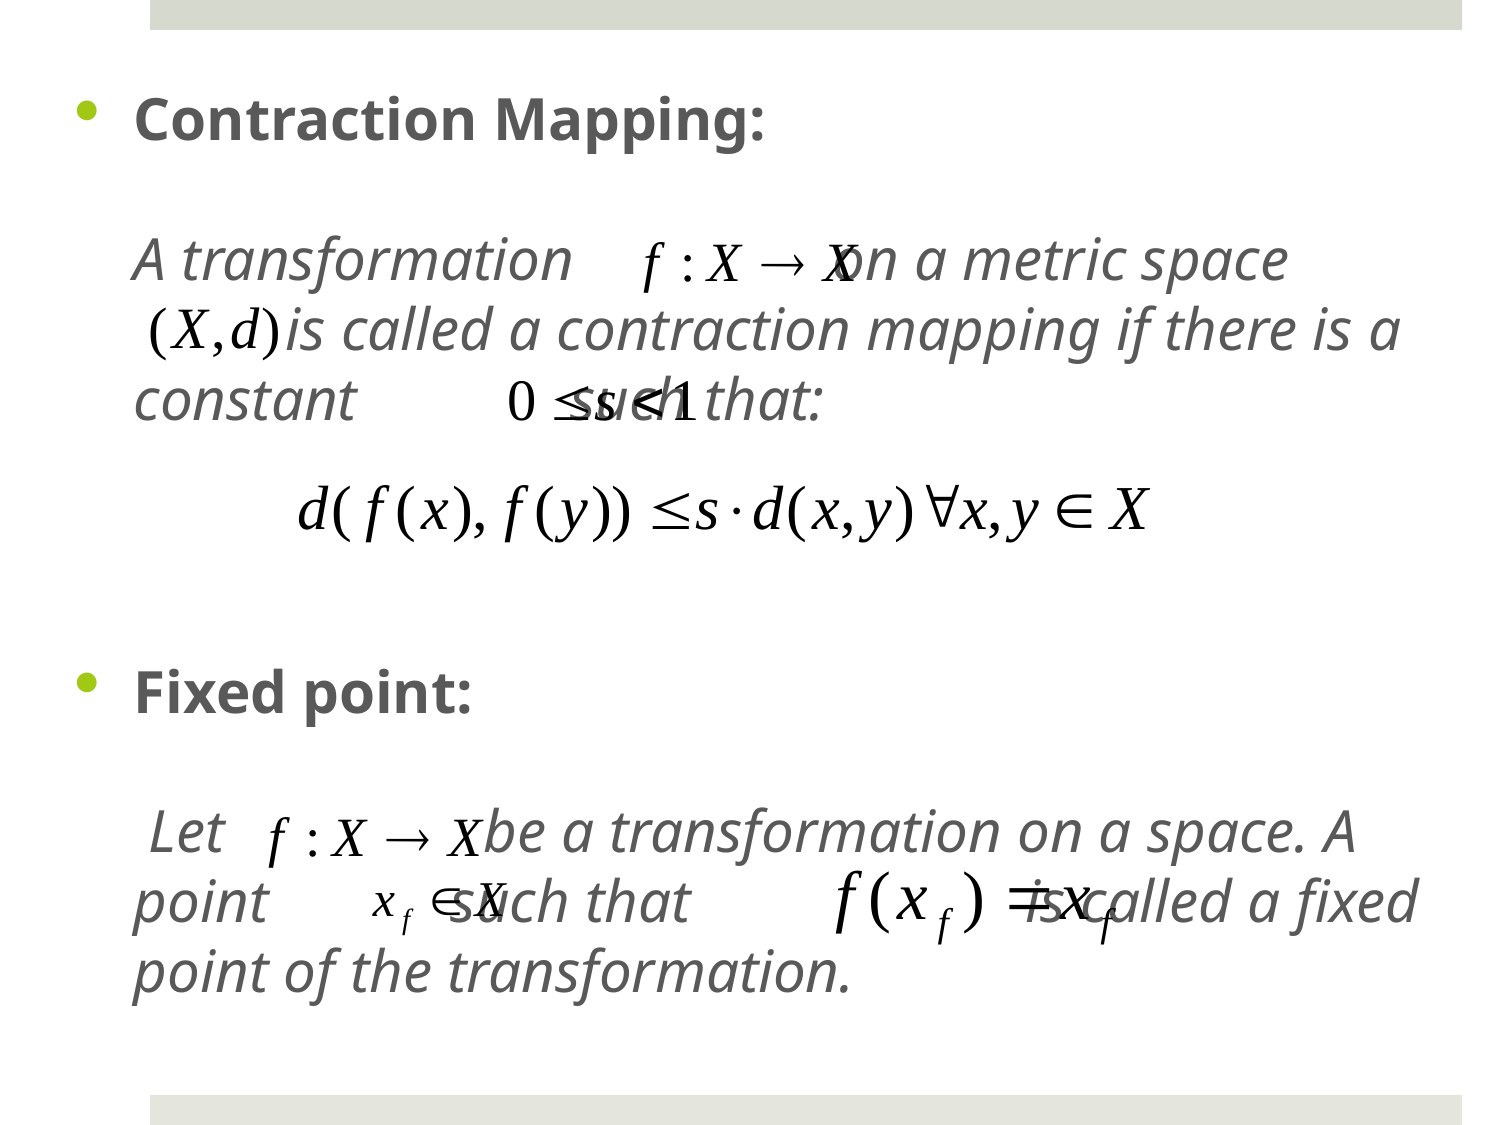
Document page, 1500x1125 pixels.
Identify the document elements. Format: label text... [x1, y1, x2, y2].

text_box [249, 809, 491, 876]
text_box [811, 861, 1129, 955]
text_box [361, 874, 513, 943]
list Contraction Mapping: A transformation on a metric space is called a contraction mapping if there is a constant such that: Fixed point: Let be a transformation on a space. A point such that is called a fixed point of the transformation. [62, 75, 1463, 1075]
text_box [140, 299, 289, 364]
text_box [499, 375, 701, 426]
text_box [624, 234, 866, 301]
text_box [286, 476, 1163, 551]
